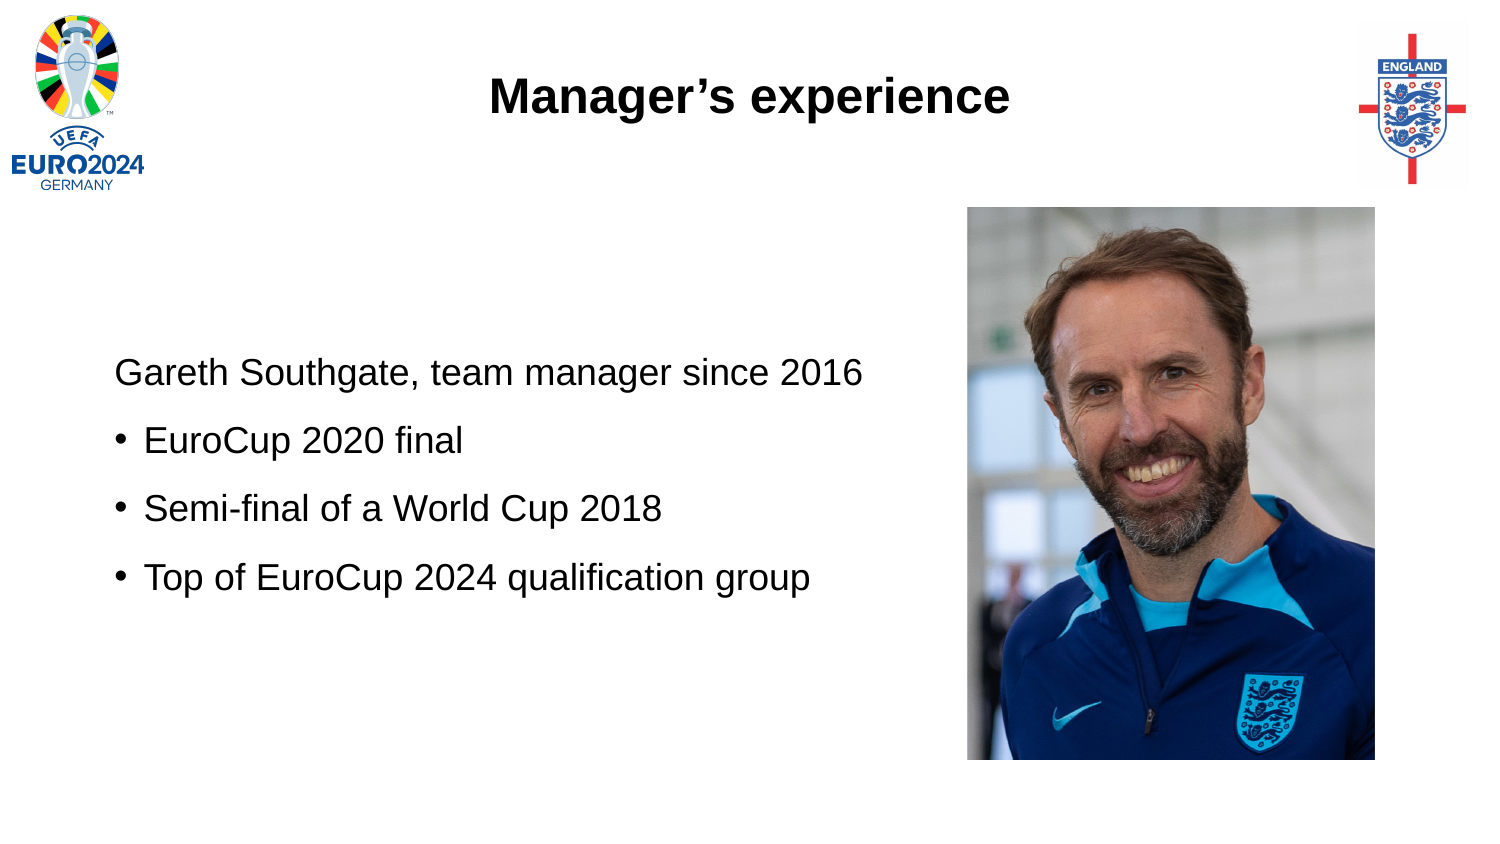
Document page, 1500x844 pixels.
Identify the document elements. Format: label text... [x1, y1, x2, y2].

picture [966, 207, 1375, 761]
list Gareth Southgate, team manager since 2016 EuroCup 2020 final Semi-final of a World Cup 2018 Top of EuroCup 2024 qualification group [103, 335, 916, 760]
picture [11, 14, 145, 190]
picture [1358, 20, 1467, 190]
title Manager’s experience [149, 44, 1353, 150]
